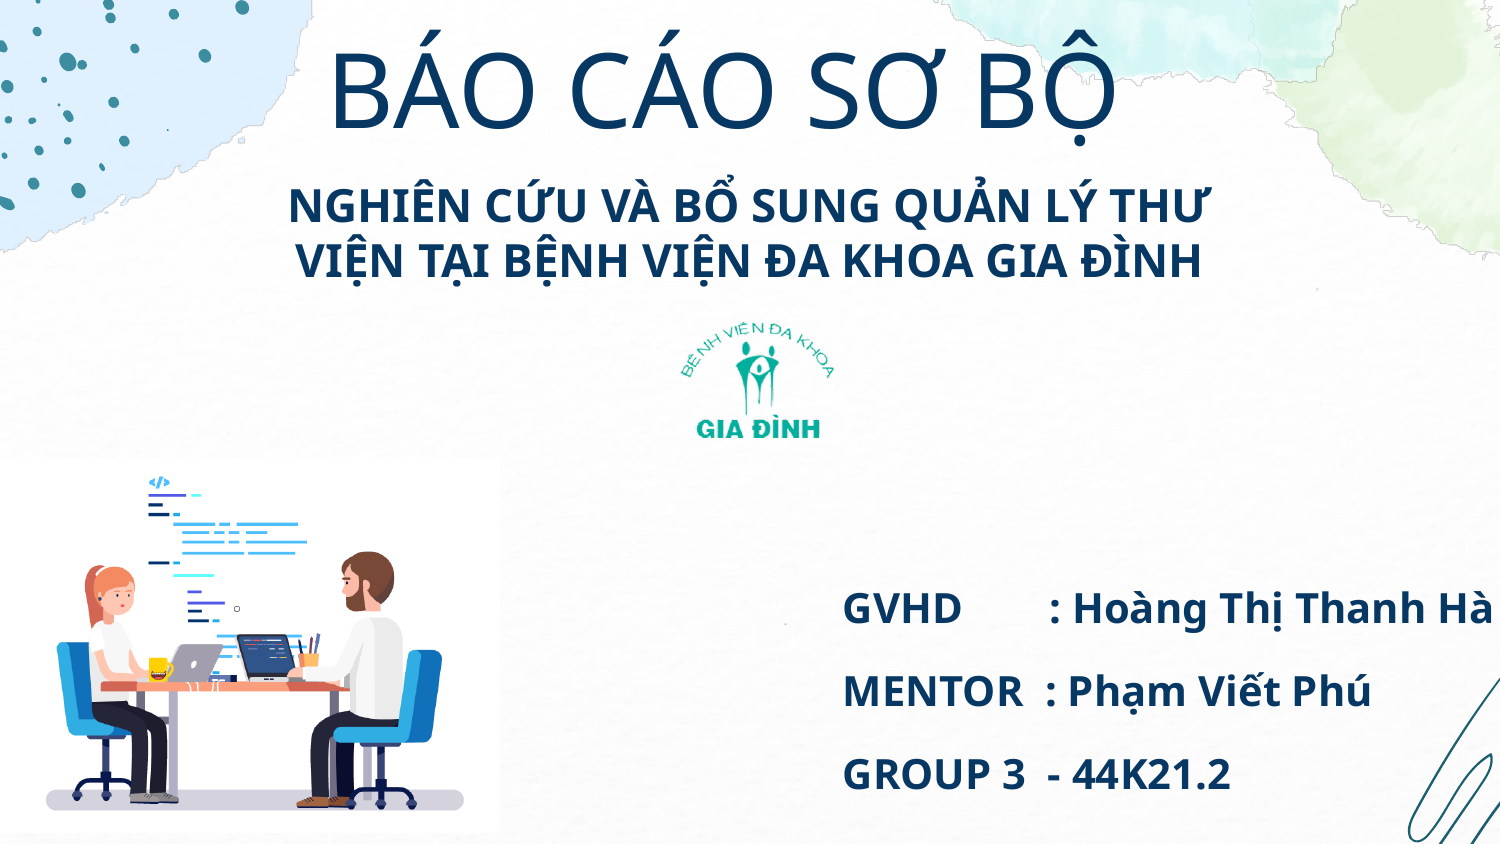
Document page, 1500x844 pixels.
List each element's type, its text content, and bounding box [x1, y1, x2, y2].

title BÁO CÁO SƠ BỘ [310, 8, 1484, 269]
subtitle NGHIÊN CỨU VÀ BỔ SUNG QUẢN LÝ THƯ VIỆN TẠI BỆNH VIỆN ĐA KHOA GIA ĐÌNH [259, 161, 1241, 269]
picture [0, 0, 1500, 844]
subtitle GVHD : Hoàng Thị Thanh Hà MENTOR : Phạm Viết Phú GROUP 3 - 44K21.2 [827, 566, 1500, 844]
picture [357, 0, 1395, 8]
